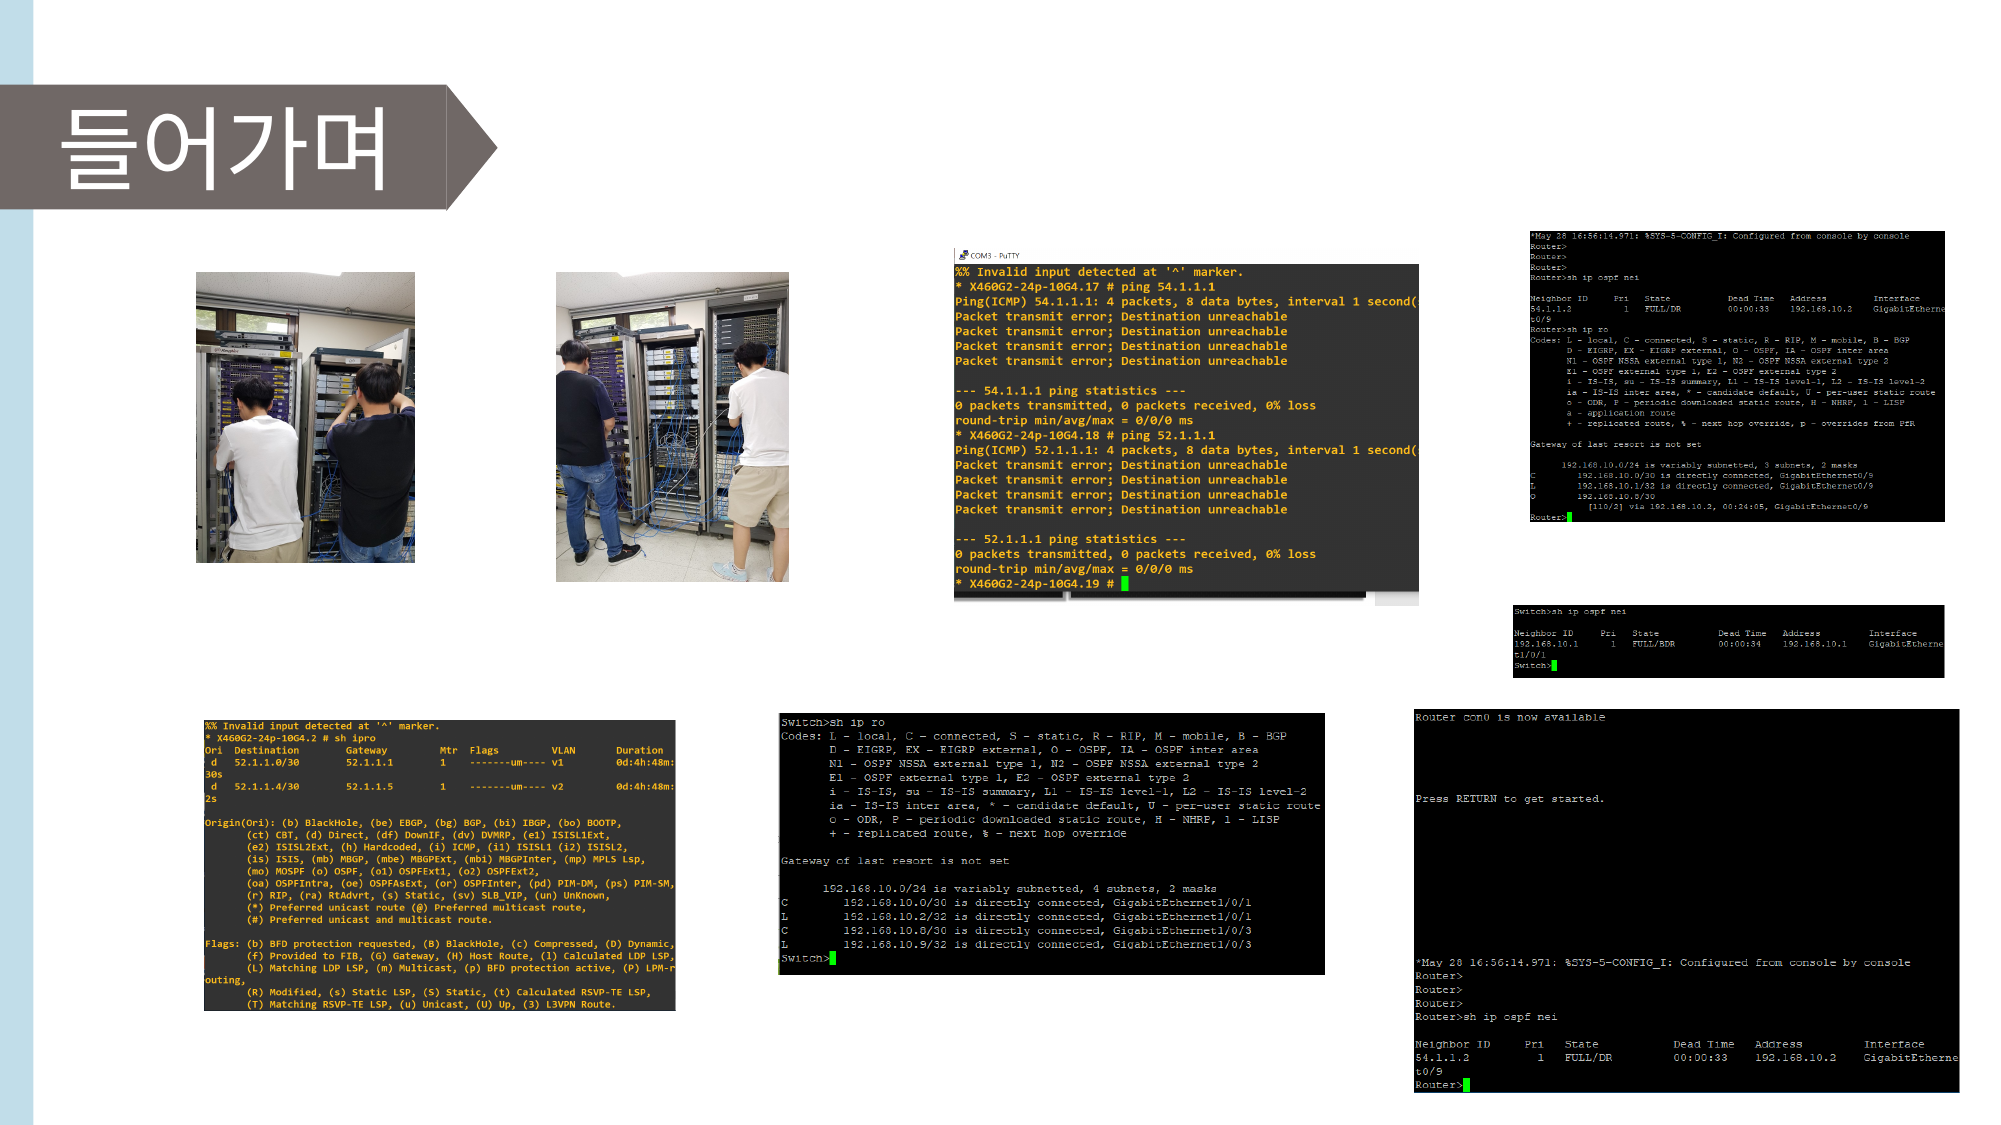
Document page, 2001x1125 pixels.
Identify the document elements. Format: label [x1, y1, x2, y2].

picture [954, 247, 1419, 606]
picture [196, 272, 415, 563]
picture [778, 713, 1325, 975]
text_box [0, 0, 498, 1125]
picture [204, 720, 676, 1011]
picture [1414, 709, 1960, 1093]
picture [1530, 231, 1946, 522]
picture [556, 272, 789, 582]
picture [1513, 605, 1946, 678]
